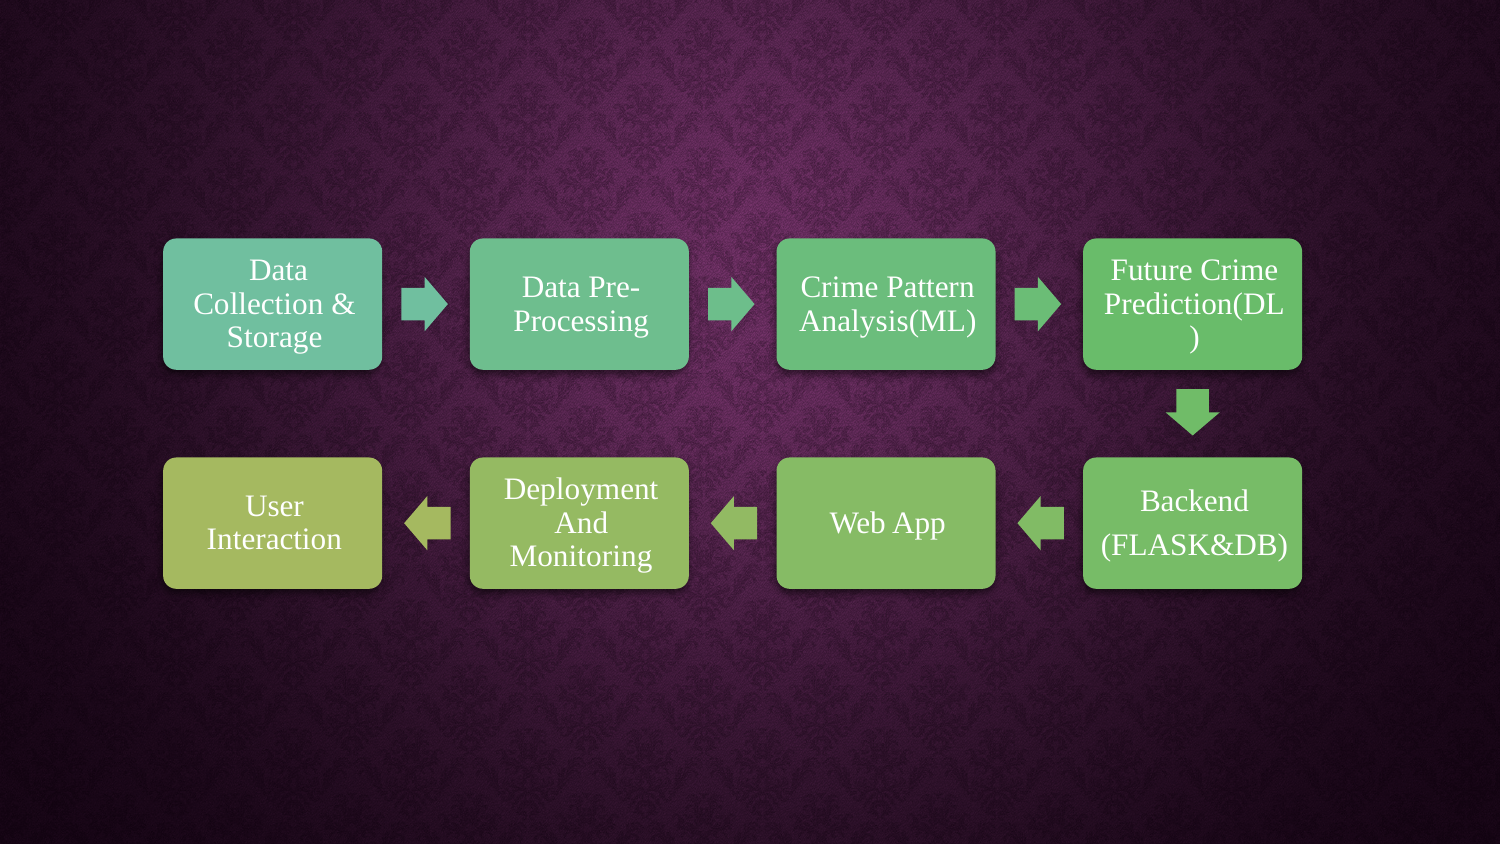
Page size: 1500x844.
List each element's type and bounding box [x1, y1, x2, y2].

list [162, 151, 1304, 676]
